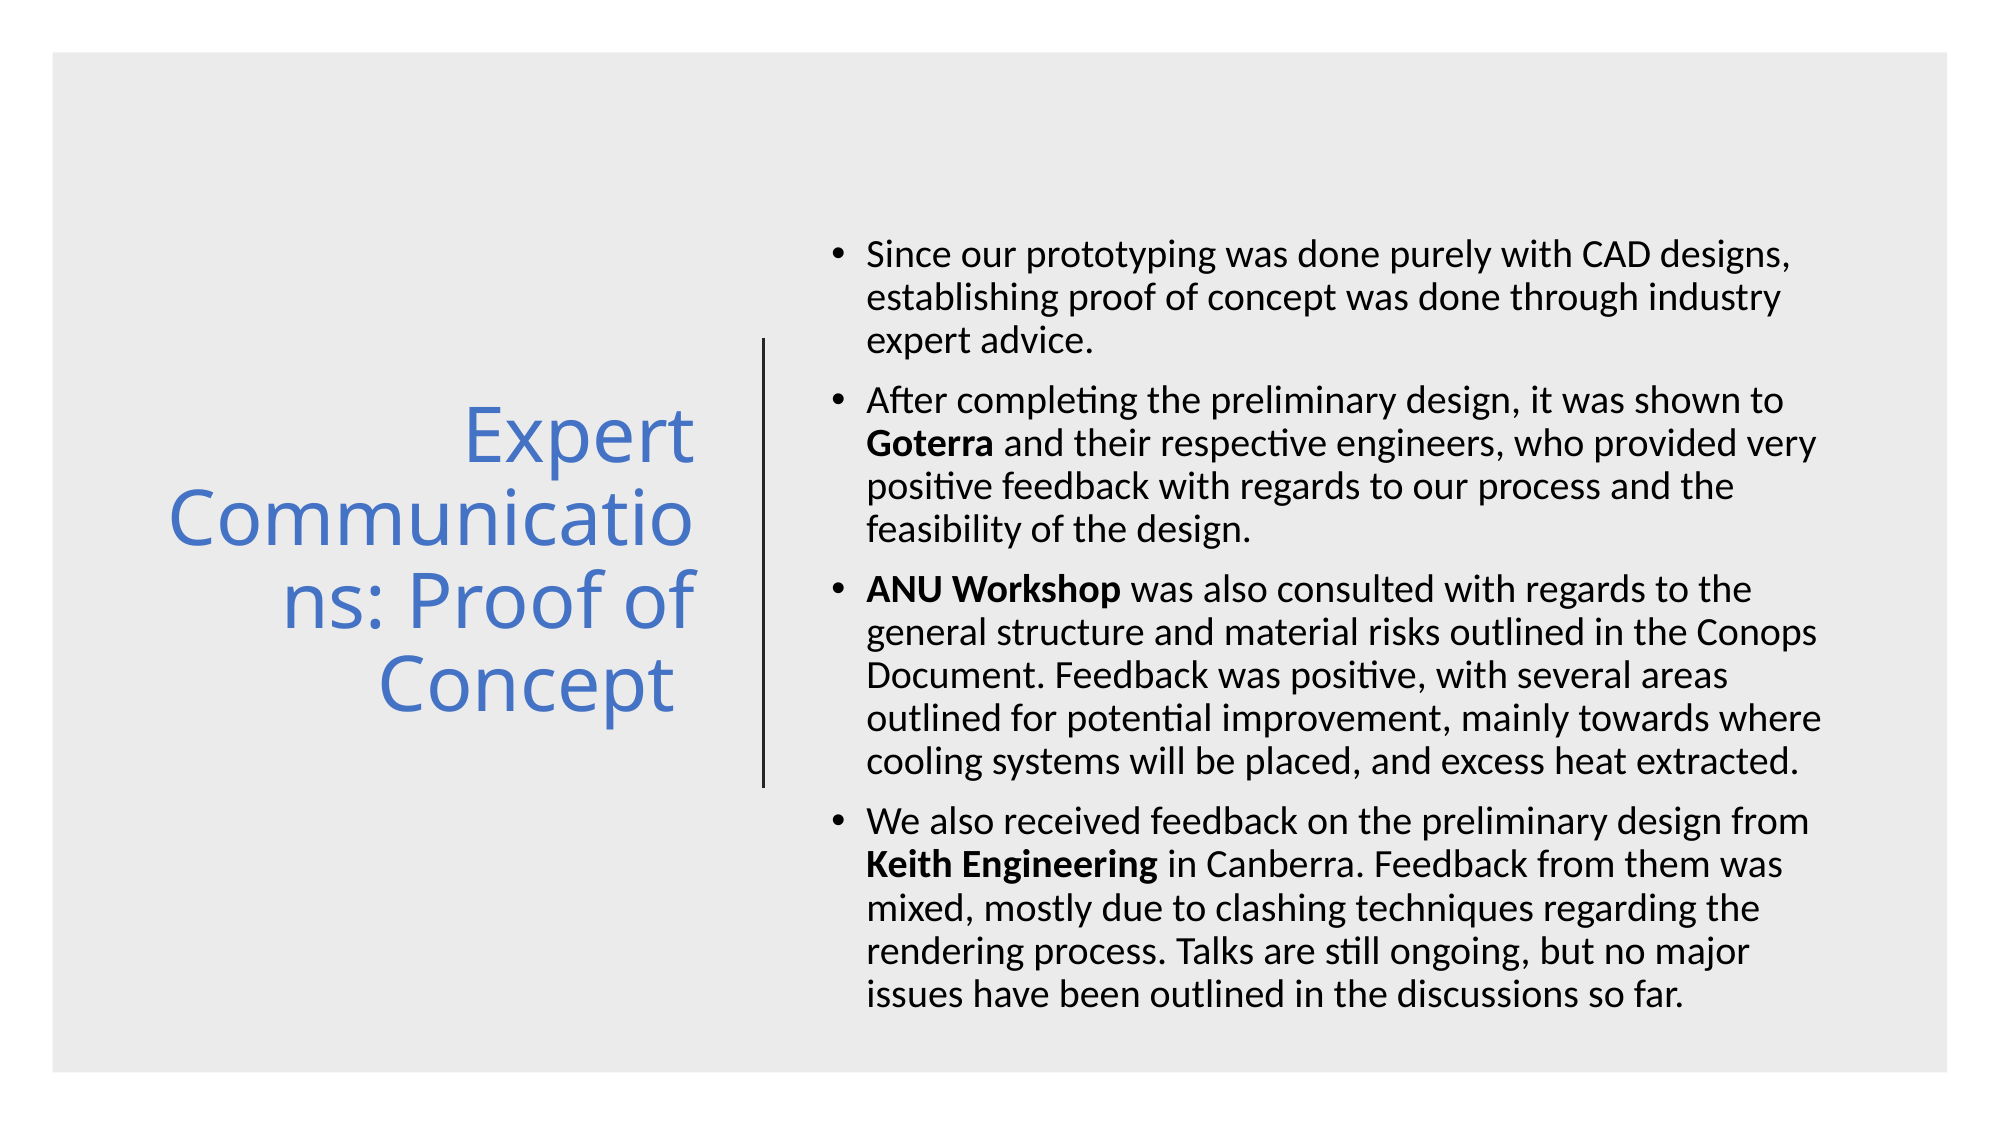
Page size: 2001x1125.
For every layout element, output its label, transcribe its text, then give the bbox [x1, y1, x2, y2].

title Expert Communications: Proof of Concept [137, 158, 711, 967]
text_box [52, 51, 1948, 1073]
list Since our prototyping was done purely with CAD designs, establishing proof of concept was done through industry expert advice. After completing the preliminary design, it was shown to Goterra and their respective engineers, who provided very positive feedback with regards to our process and the feasibility of the design. ANU Workshop was also consulted with regards to the general structure and material risks outlined in the Conops Document. Feedback was positive, with several areas outlined for potential improvement, mainly towards where cooling systems will be placed, and excess heat extracted. We also received feedback on the preliminary design from Keith Engineering in Canberra. Feedback from them was mixed, mostly due to clashing techniques regarding the rendering process. Talks are still ongoing, but no major issues have been outlined in the discussions so far. [816, 225, 1863, 1035]
